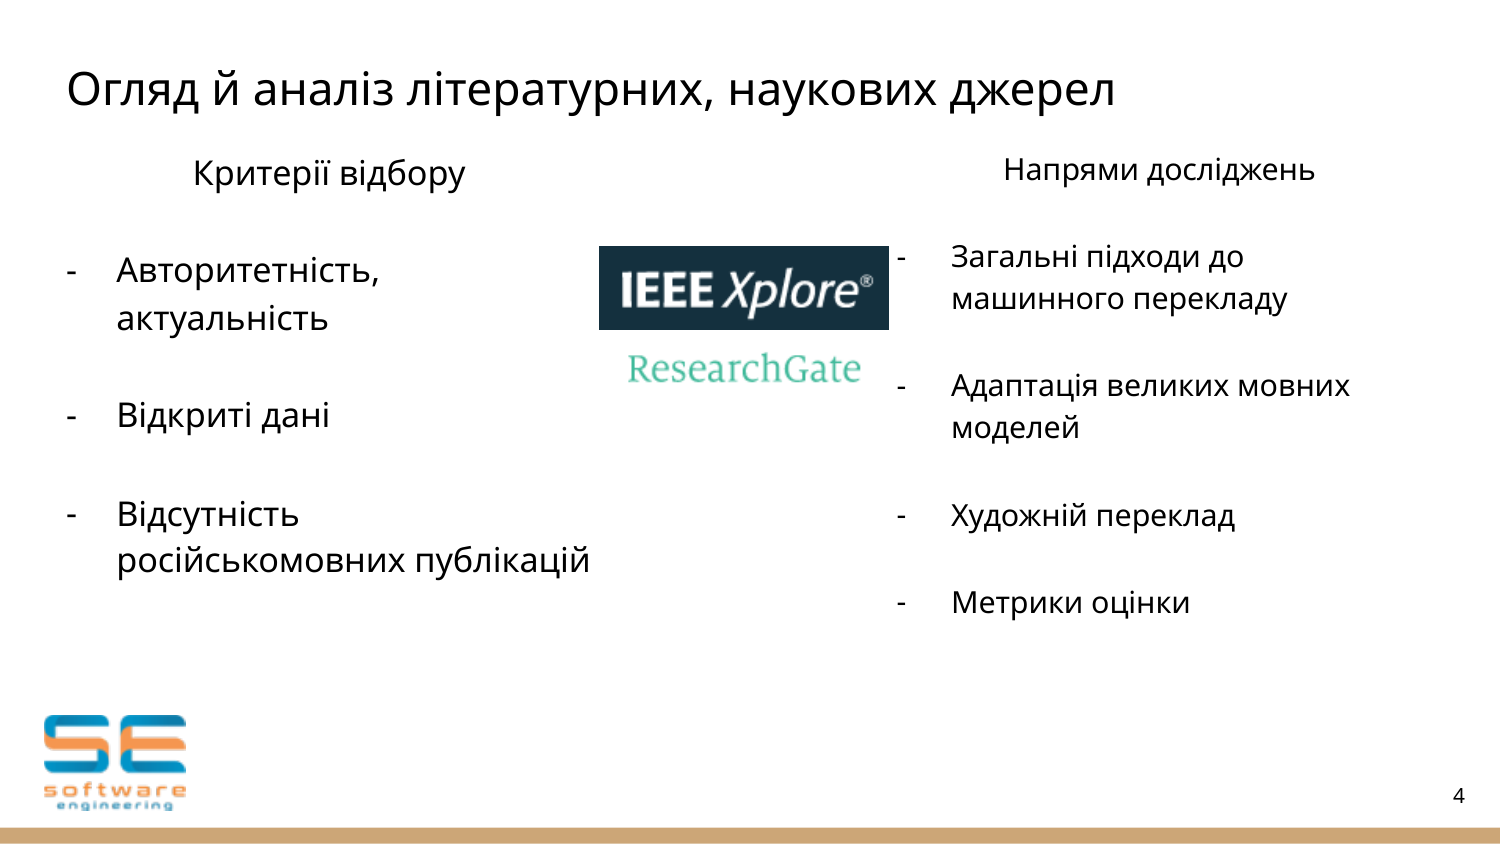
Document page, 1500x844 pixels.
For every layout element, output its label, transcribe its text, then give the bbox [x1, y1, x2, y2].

picture [43, 714, 186, 811]
picture [613, 331, 874, 406]
list Критерії відбору Авторитетність, актуальність Відкриті дані Відсутність російськомовних публікацій [51, 129, 607, 638]
slide_number 4 [1389, 764, 1480, 830]
picture [599, 246, 890, 330]
text_box Напрями досліджень Загальні підходи до машинного перекладу Адаптація великих мовних моделей Художній переклад Метрики оцінки [881, 129, 1438, 638]
title Огляд й аналіз літературних, наукових джерел [51, 43, 1449, 130]
